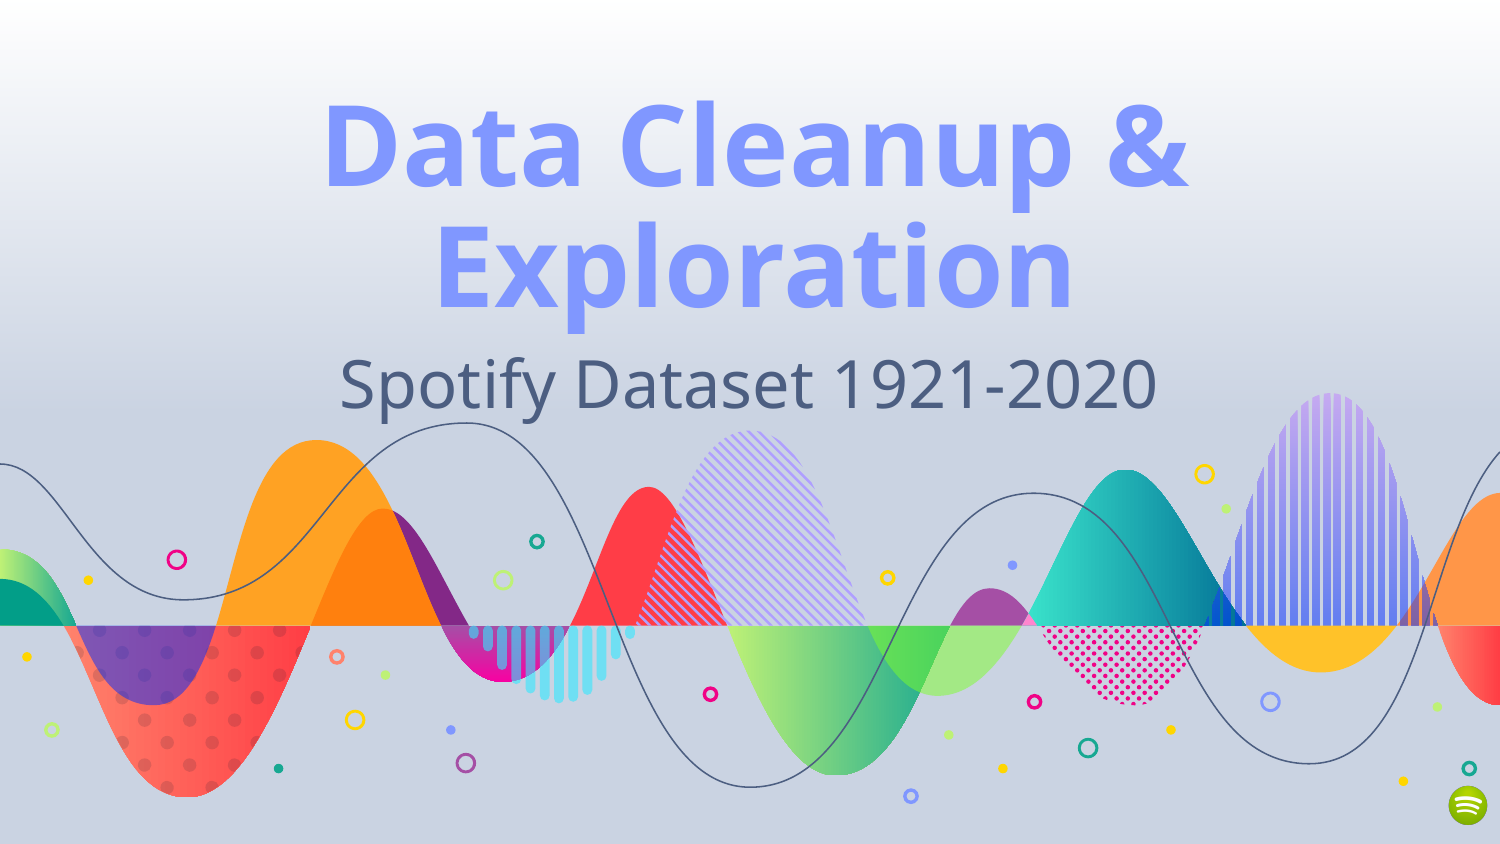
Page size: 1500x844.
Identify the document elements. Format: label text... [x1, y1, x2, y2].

title Data Cleanup & Exploration [47, 165, 1463, 333]
subtitle Spotify Dataset 1921-2020 [140, 329, 1360, 388]
picture [1447, 783, 1490, 827]
